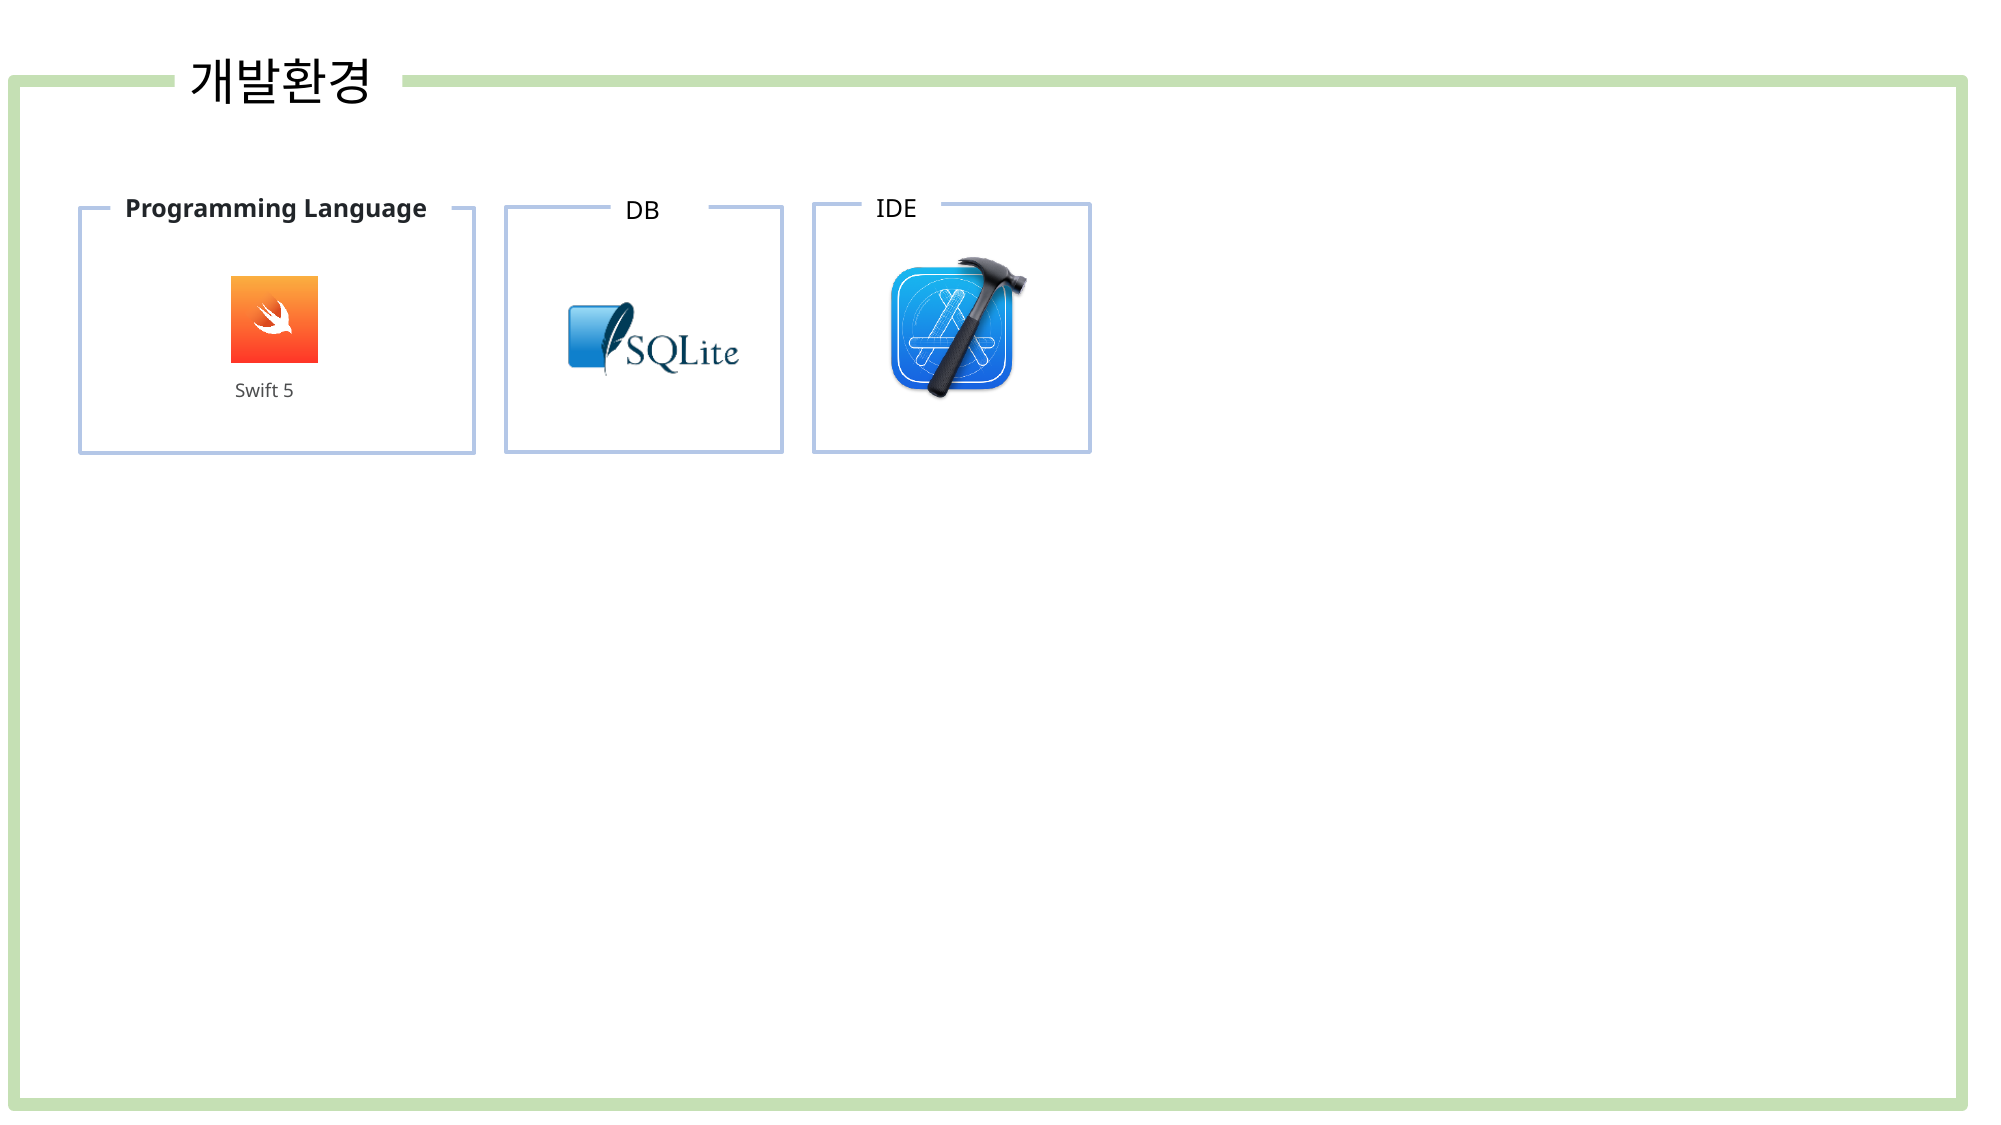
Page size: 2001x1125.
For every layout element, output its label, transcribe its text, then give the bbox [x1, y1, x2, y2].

picture [876, 252, 1028, 404]
text_box 개발환경 [174, 43, 403, 118]
text_box Programming Language [110, 185, 452, 230]
text_box IDE [861, 185, 942, 231]
text_box DB [610, 187, 709, 233]
picture [231, 276, 318, 363]
text_box Swift 5 [220, 371, 347, 409]
text_box [13, 81, 1963, 1105]
picture [553, 290, 751, 389]
text_box [505, 207, 783, 452]
text_box [813, 204, 1090, 452]
text_box [80, 208, 475, 453]
